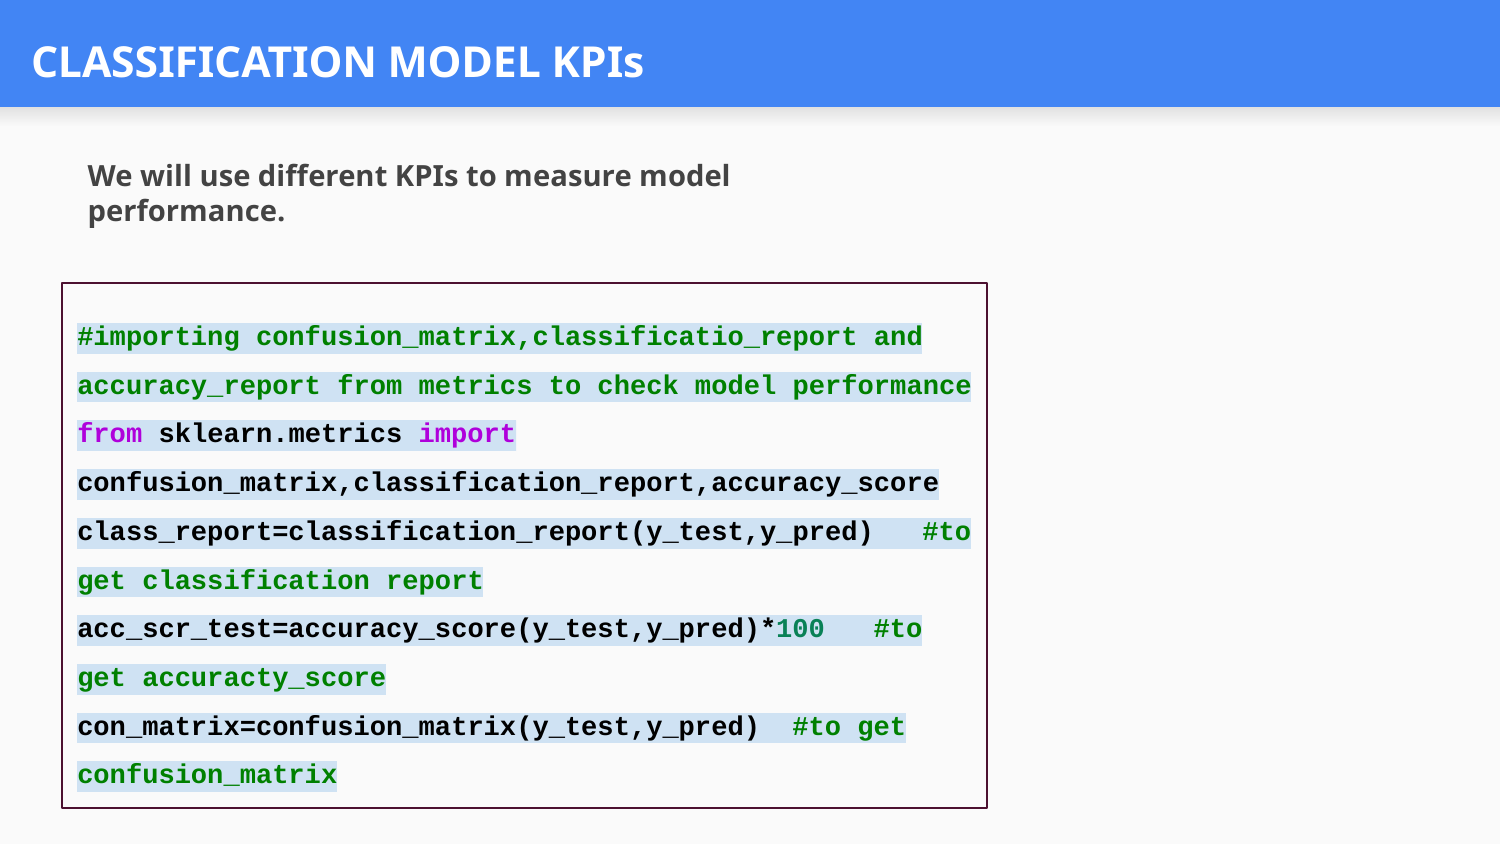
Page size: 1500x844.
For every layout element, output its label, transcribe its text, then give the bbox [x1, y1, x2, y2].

title CLASSIFICATION MODEL KPIs [16, 2, 1464, 102]
text_box We will use different KPIs to measure model performance. [72, 142, 910, 218]
text_box #importing confusion_matrix,classificatio_report and accuracy_report from metrics to check model performance from sklearn.metrics import confusion_matrix,classification_report,accuracy_score class_report=classification_report(y_test,y_pred) #to get classification report acc_scr_test=accuracy_score(y_test,y_pred)*100 #to get accuracty_score con_matrix=confusion_matrix(y_test,y_pred) #to get confusion_matrix [62, 283, 987, 809]
